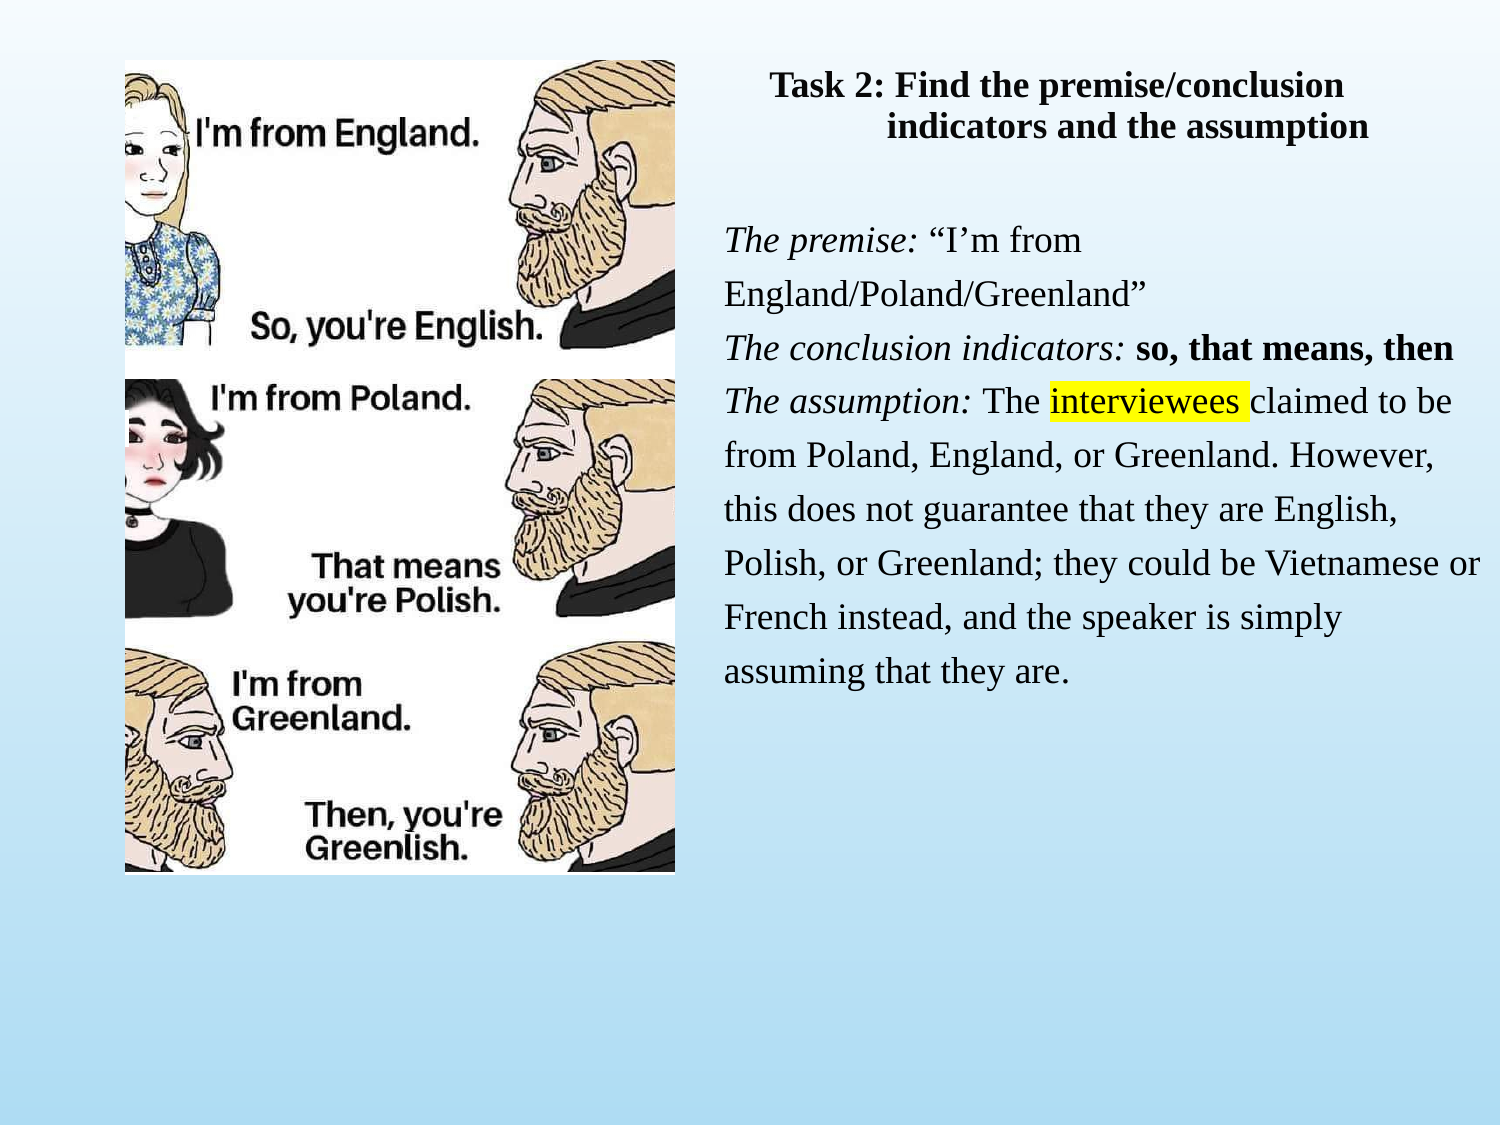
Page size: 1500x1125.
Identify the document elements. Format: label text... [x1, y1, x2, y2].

picture [124, 60, 676, 876]
text_box The premise: “I’m from England/Poland/Greenland” The conclusion indicators: so, that means, then The assumption: The interviewees claimed to be from Poland, England, or Greenland. However, this does not guarantee that they are English, Polish, or Greenland; they could be Vietnamese or French instead, and the speaker is simply assuming that they are. [712, 199, 1500, 765]
title Task 2: Find the premise/conclusion indicators and the assumption [725, 75, 1409, 137]
